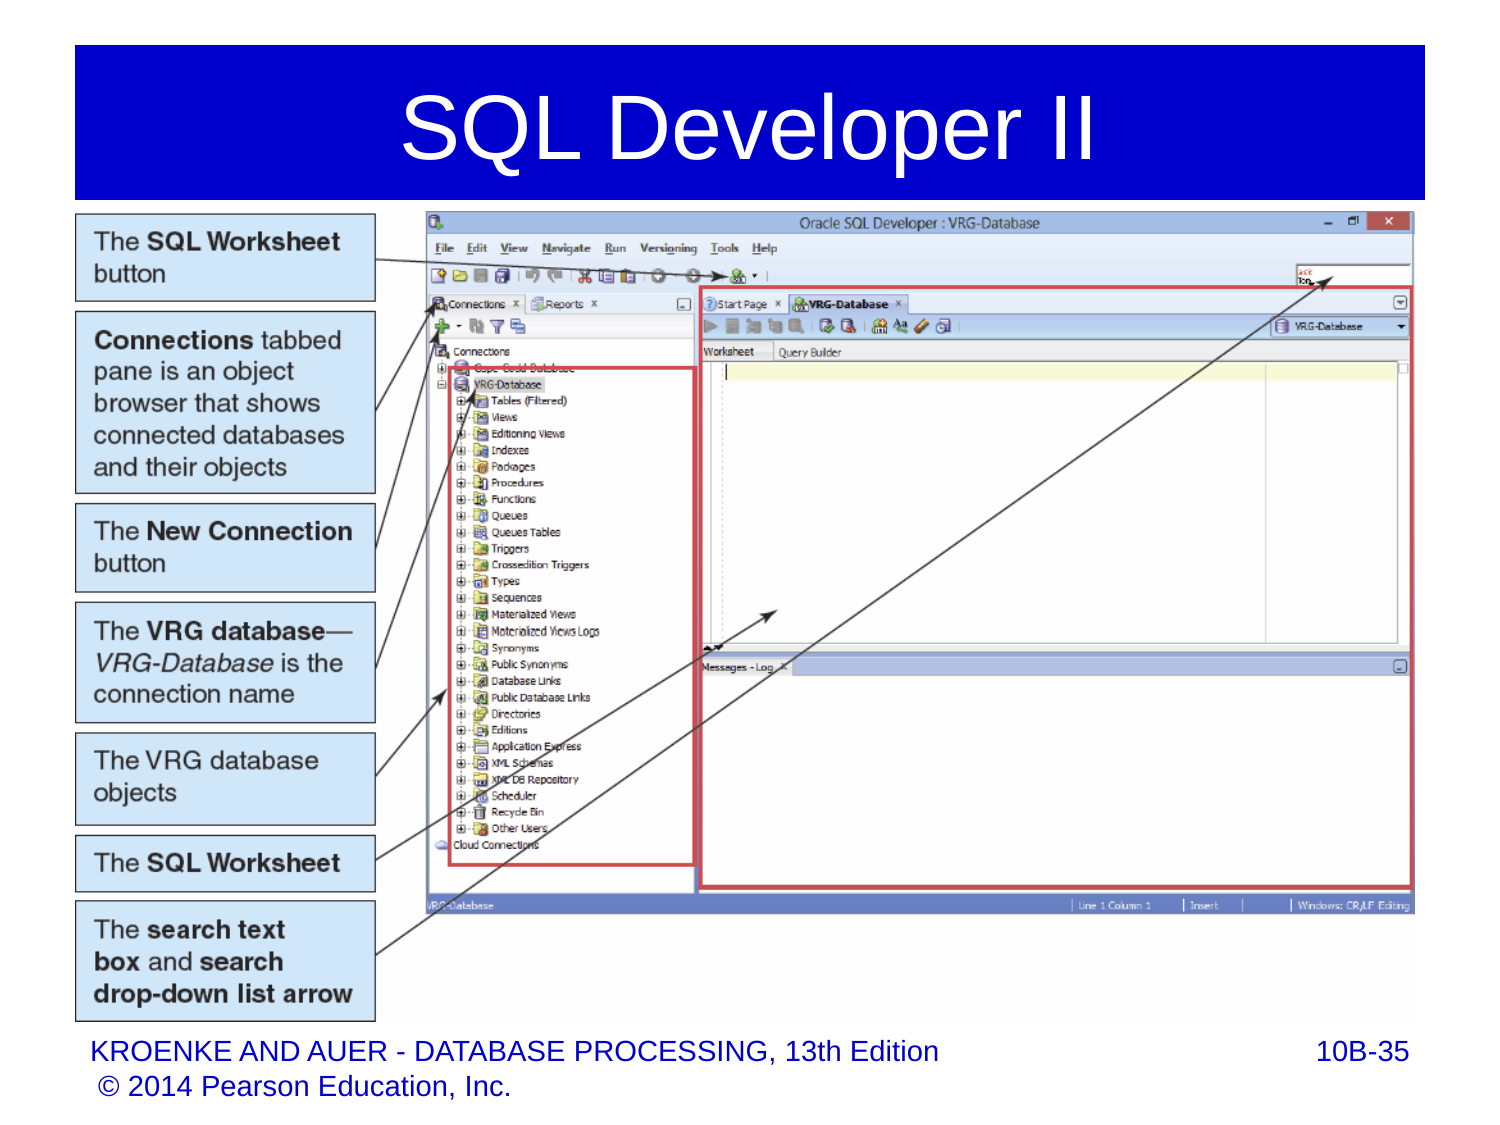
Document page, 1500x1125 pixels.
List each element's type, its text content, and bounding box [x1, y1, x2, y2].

title SQL Developer II [75, 45, 1425, 200]
picture [74, 210, 1416, 1023]
footer KROENKE AND AUER - DATABASE PROCESSING, 13th Edition © 2014 Pearson Education, Inc. [74, 1030, 963, 1104]
slide_number 10B-35 [1074, 1024, 1426, 1103]
